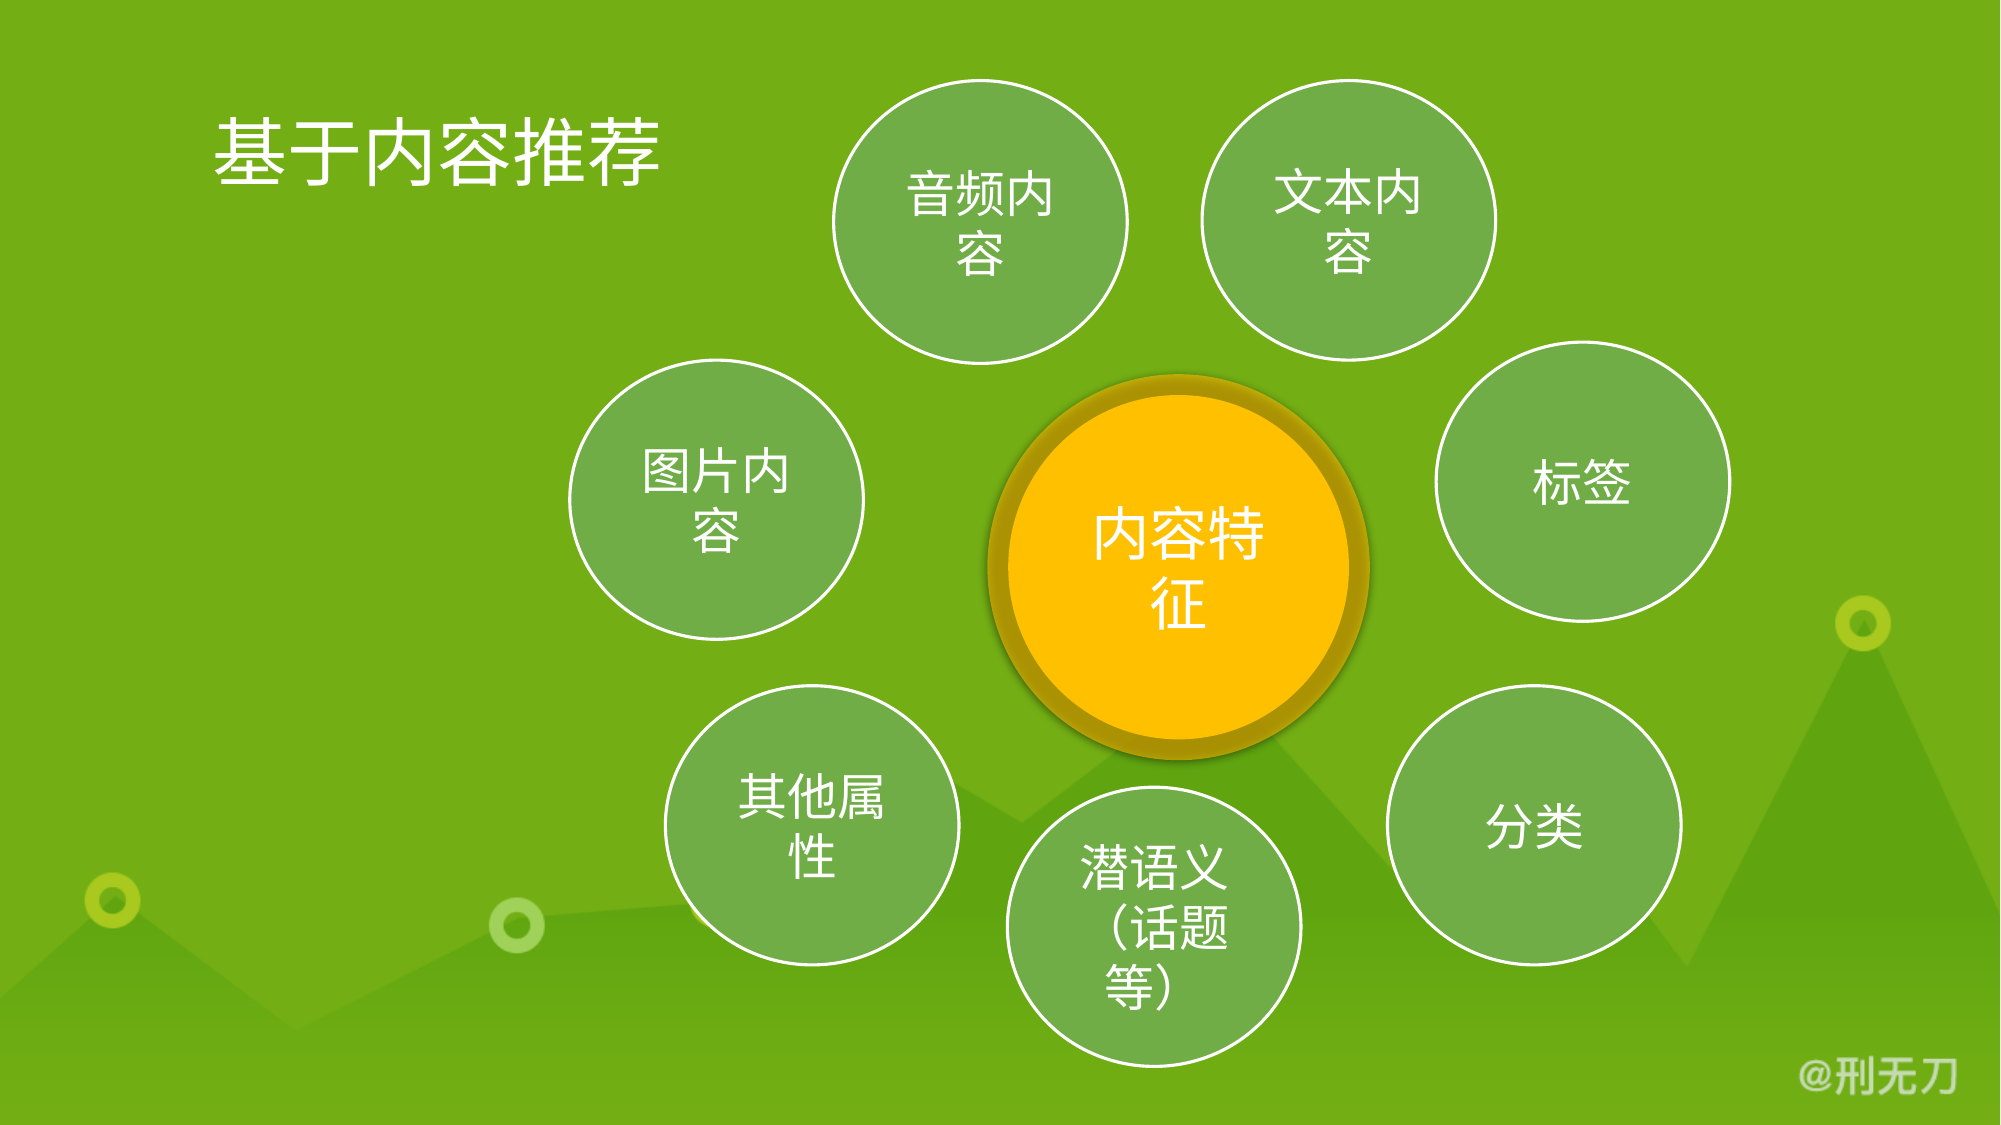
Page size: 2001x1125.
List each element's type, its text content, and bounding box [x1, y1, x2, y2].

text_box 文本内容 [1200, 78, 1498, 362]
text_box 分类 [1385, 684, 1683, 967]
picture [0, 0, 2001, 1125]
text_box 其他属性 [663, 684, 961, 967]
text_box 音频内容 [832, 78, 1129, 365]
text_box 内容特征 [1008, 395, 1349, 740]
text_box 潜语义（话题等） [1005, 785, 1303, 1068]
title 基于内容推荐 [197, 0, 1823, 313]
text_box 图片内容 [568, 358, 865, 641]
text_box 标签 [1434, 340, 1732, 623]
